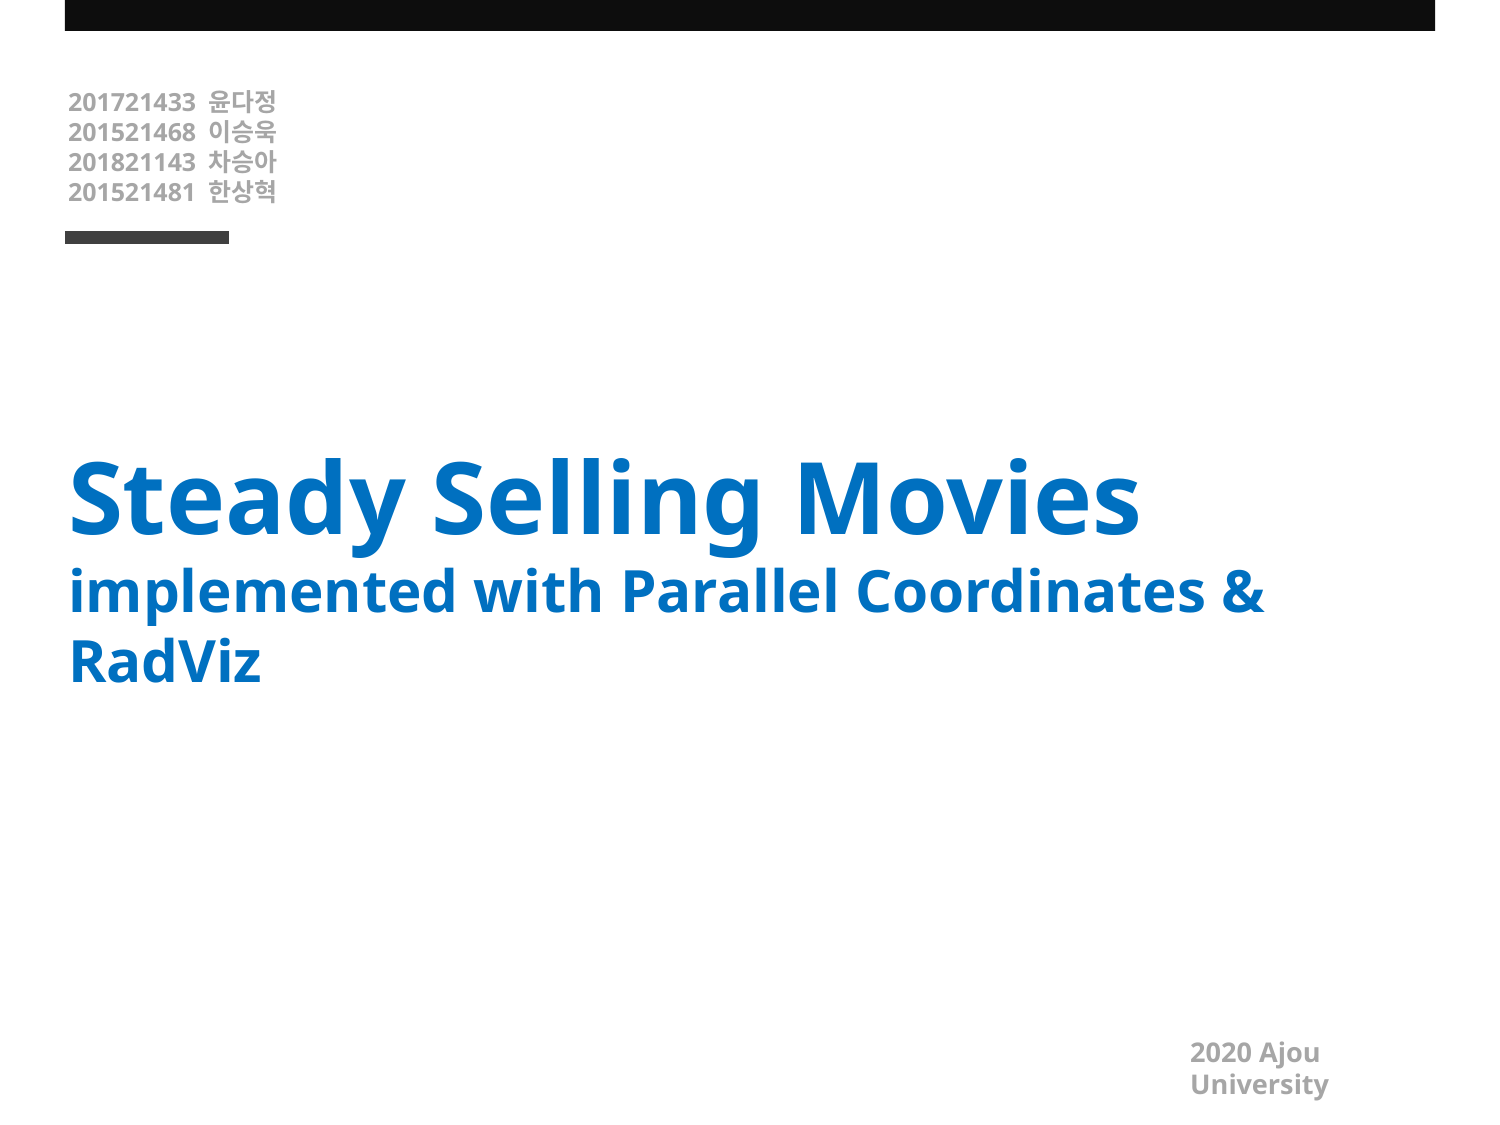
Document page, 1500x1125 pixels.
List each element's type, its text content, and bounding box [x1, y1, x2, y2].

text_box [63, 0, 1437, 33]
text_box 2020 Ajou University [1175, 1034, 1479, 1100]
text_box 201721433 윤다정 201521468 이승욱 201821143 차승아 201521481 한상혁 [53, 113, 951, 179]
title Steady Selling Movies implemented with Parallel Coordinates & RadViz [52, 426, 1479, 558]
